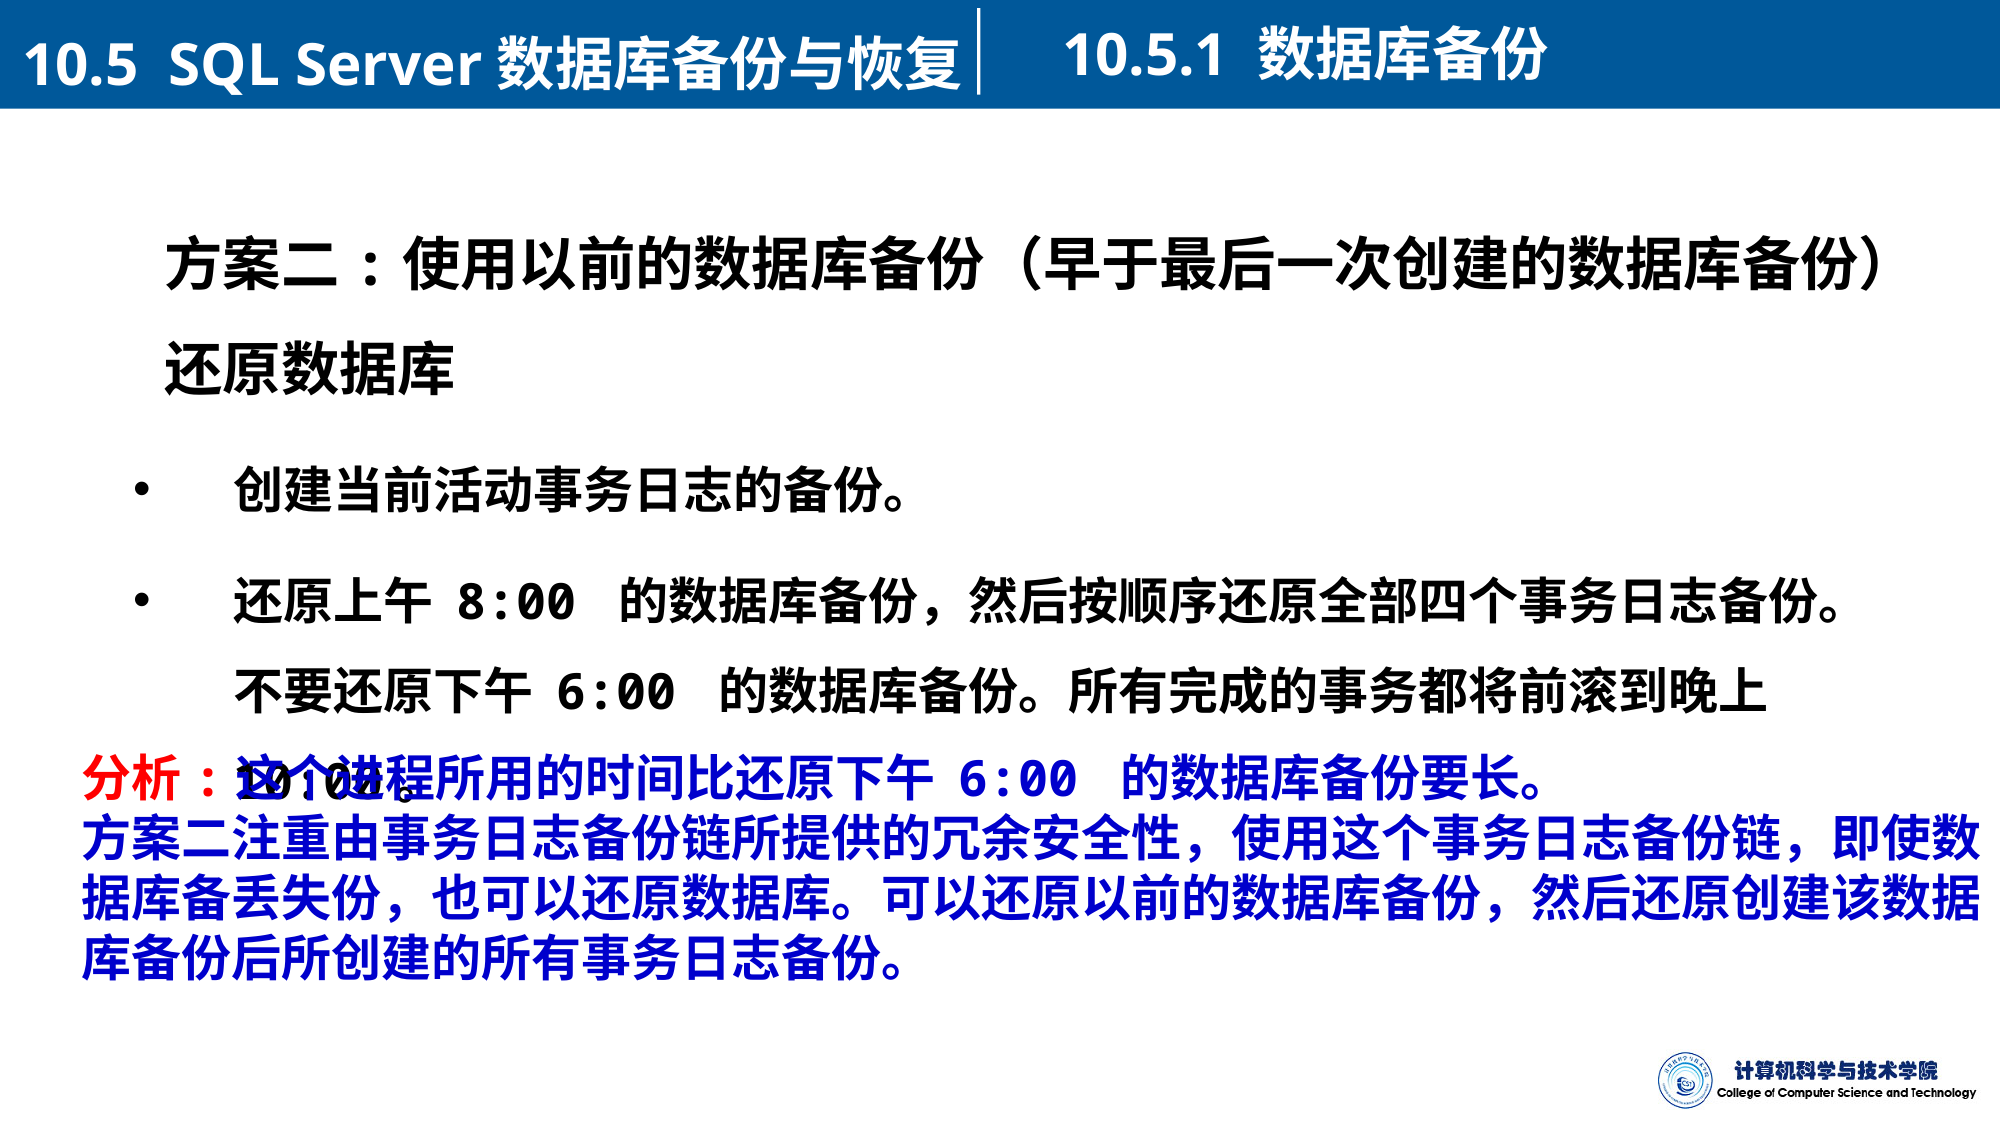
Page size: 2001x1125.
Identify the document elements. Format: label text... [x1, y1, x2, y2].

text_box 分析:这个进程所用的时间比还原下午 6:00 的数据库备份要长。 方案二注重由事务日志备份链所提供的冗余安全性，使用这个事务日志备份链，即使数据库备丢失份，也可以还原数据库。可以还原以前的数据库备份，然后还原创建该数据库备份后所创建的所有事务日志备份。 [66, 738, 2000, 994]
picture [1658, 1049, 1982, 1110]
text_box 10.5 SQL Server数据库备份与恢复 [7, 20, 978, 105]
list 创建当前活动事务日志的备份。 还原上午 8:00 的数据库备份，然后按顺序还原全部四个事务日志备份。不要还原下午 6:00 的数据库备份。所有完成的事务都将前滚到晚上 10:00。 [118, 420, 1918, 669]
title 方案二:使用以前的数据库备份（早于最后一次创建的数据库备份）还原数据库 [149, 184, 1950, 410]
text_box 10.5.1 数据库备份 [1047, 9, 1605, 95]
